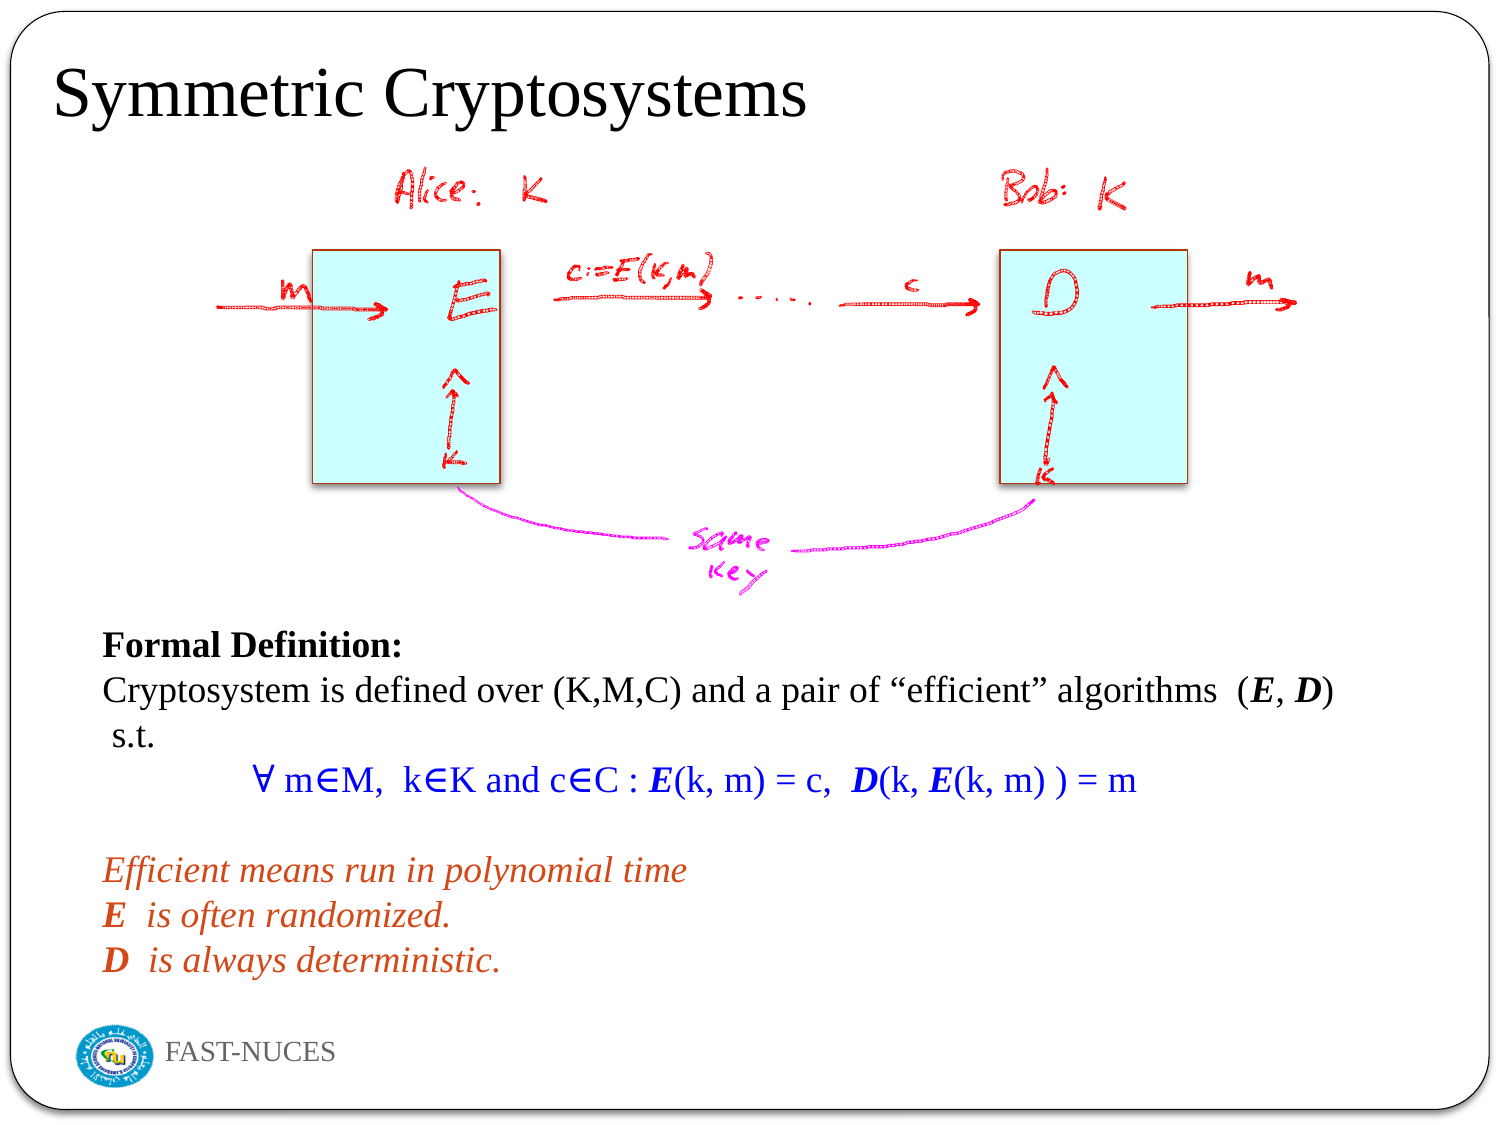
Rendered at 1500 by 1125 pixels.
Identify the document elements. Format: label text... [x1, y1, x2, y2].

footer FAST-NUCES [150, 1012, 800, 1088]
picture [91, 1038, 138, 1075]
text_box Formal Definition: Cryptosystem is defined over (K,M,C) and a pair of “efficient” algorithms (E, D) s.t. ∀ m∈M, k∈K and c∈C : E(k, m) = c, D(k, E(k, m) ) = m Efficient means run in polynomial time E is often randomized. D is always deterministic. [87, 612, 1350, 1078]
picture [74, 1024, 154, 1088]
title Symmetric Cryptosystems [37, 37, 1388, 146]
picture [123, 1060, 154, 1088]
picture [212, 162, 1303, 601]
